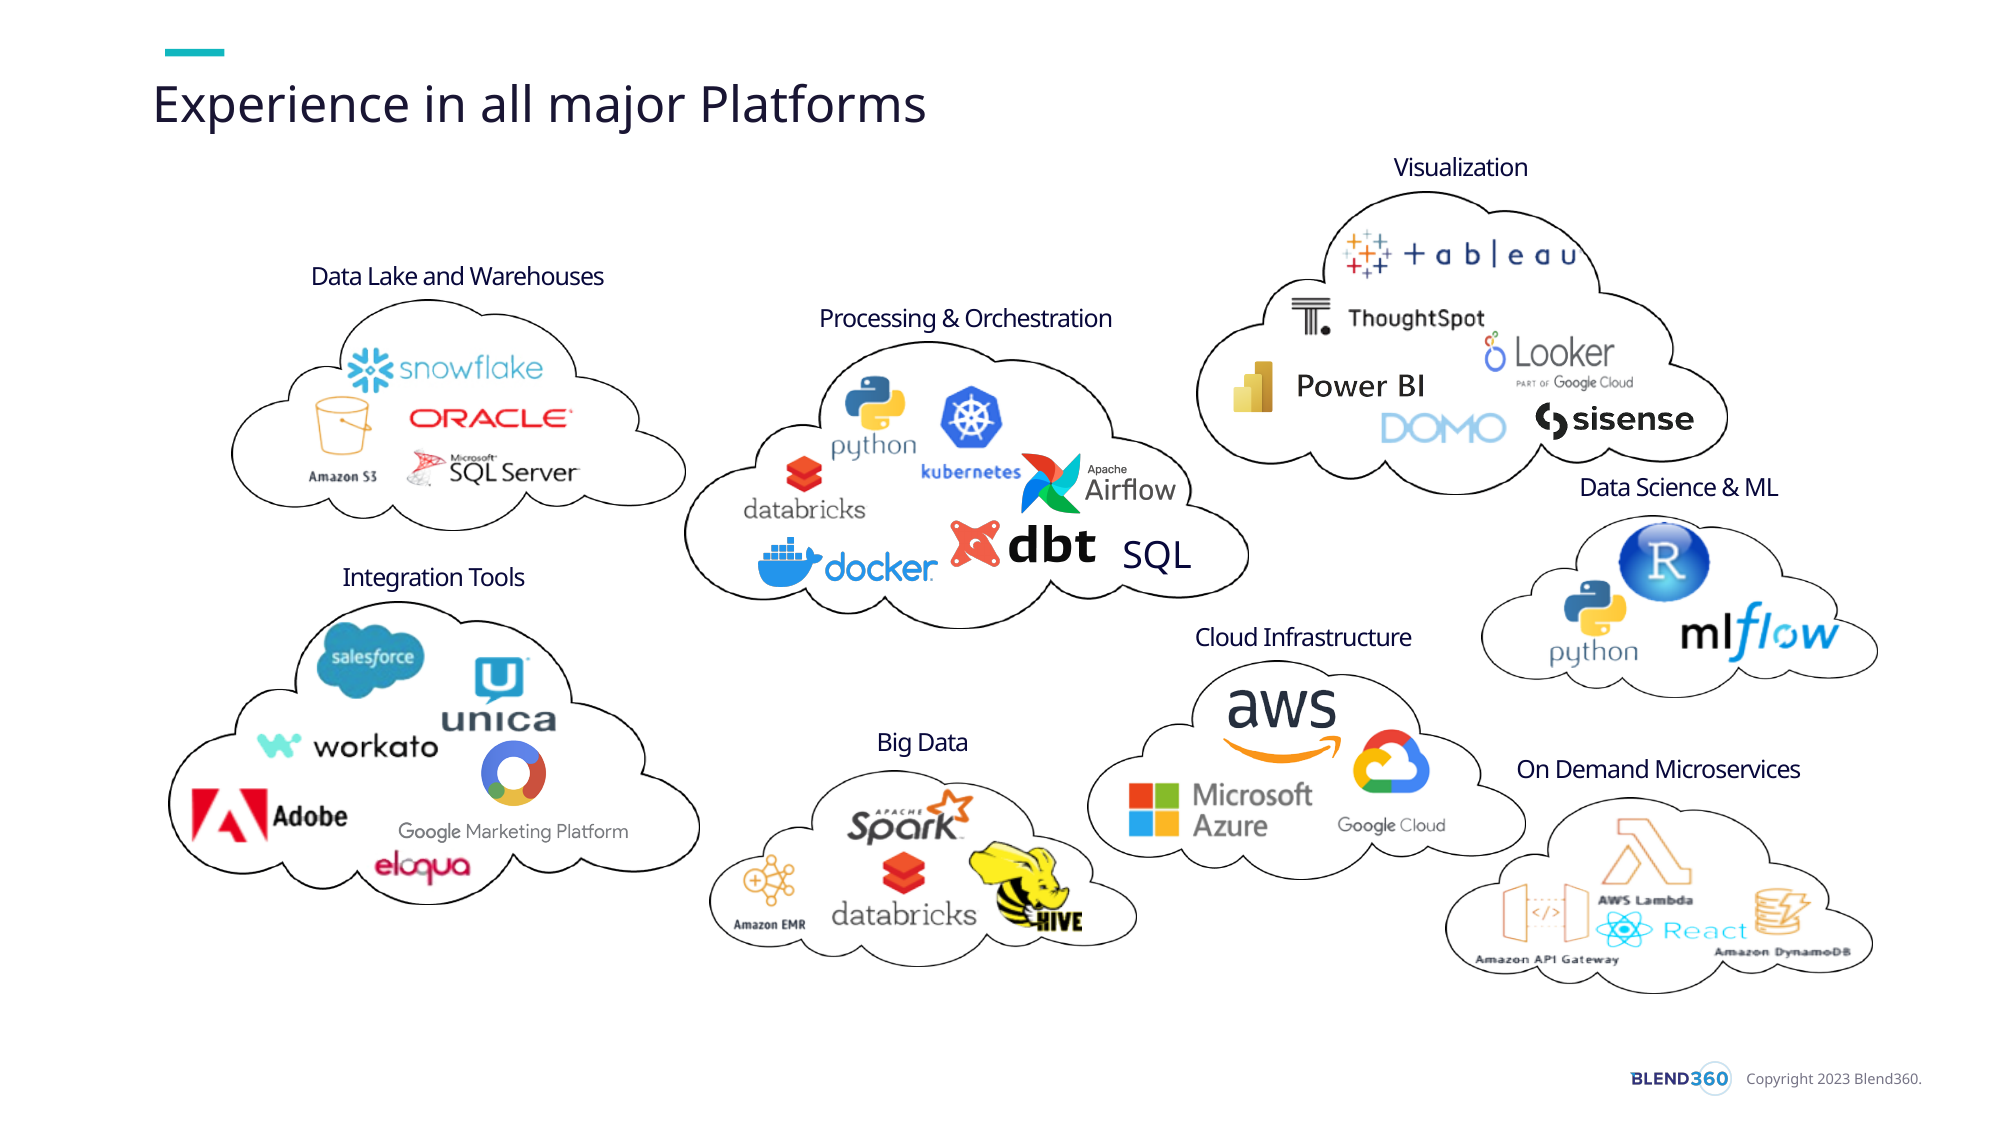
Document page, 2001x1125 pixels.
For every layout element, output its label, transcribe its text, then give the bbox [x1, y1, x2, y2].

title Experience in all major Platforms [137, 71, 1863, 128]
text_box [168, 151, 1878, 994]
picture [1630, 1061, 1732, 1096]
